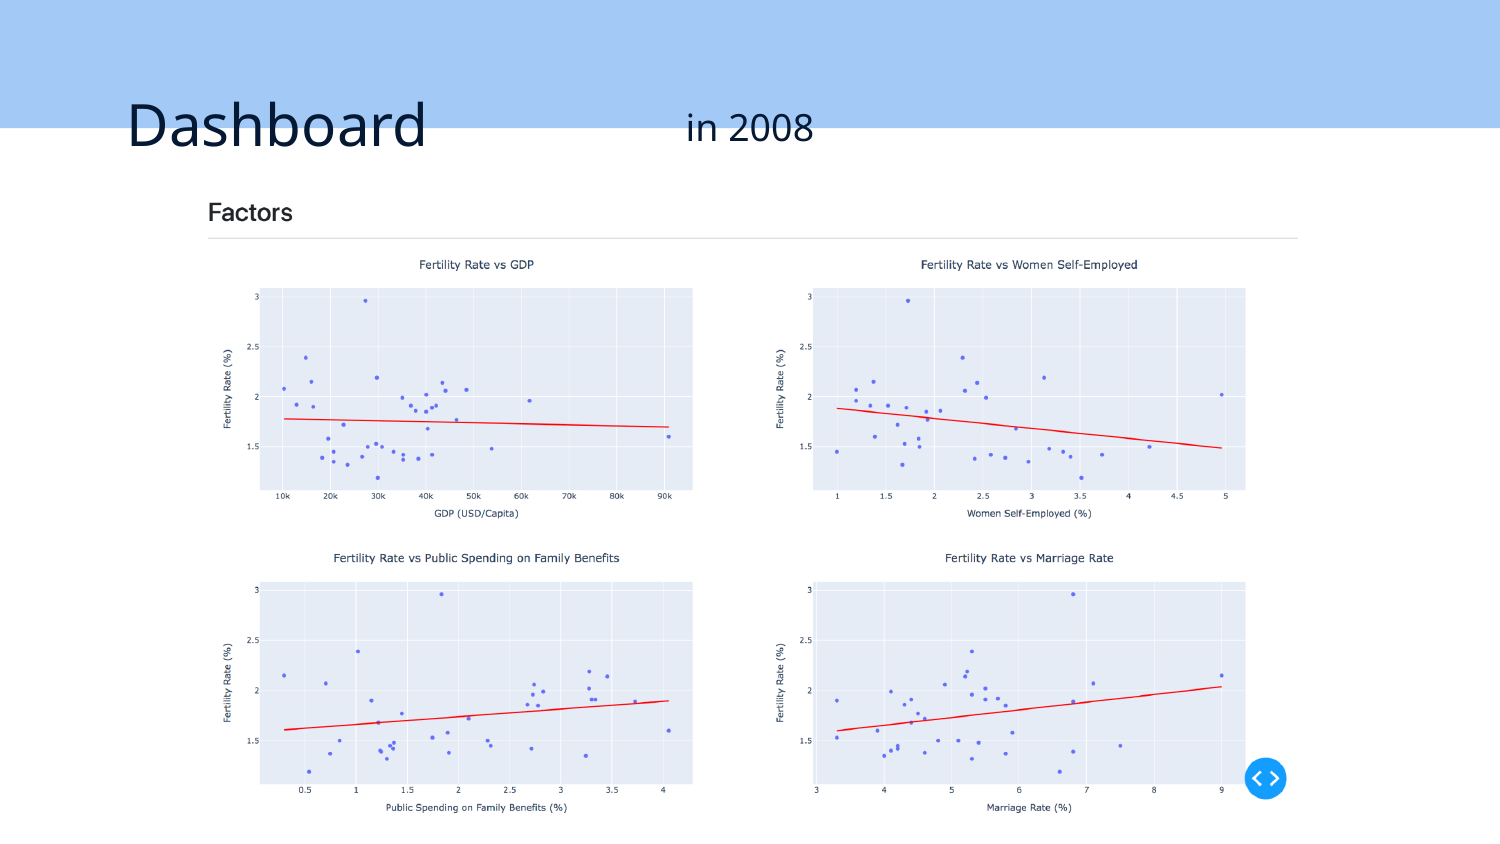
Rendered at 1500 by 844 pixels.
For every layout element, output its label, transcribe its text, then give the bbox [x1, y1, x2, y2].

title in 2008 [605, 88, 895, 183]
title Dashboard [111, 72, 1271, 167]
picture [198, 194, 1302, 818]
